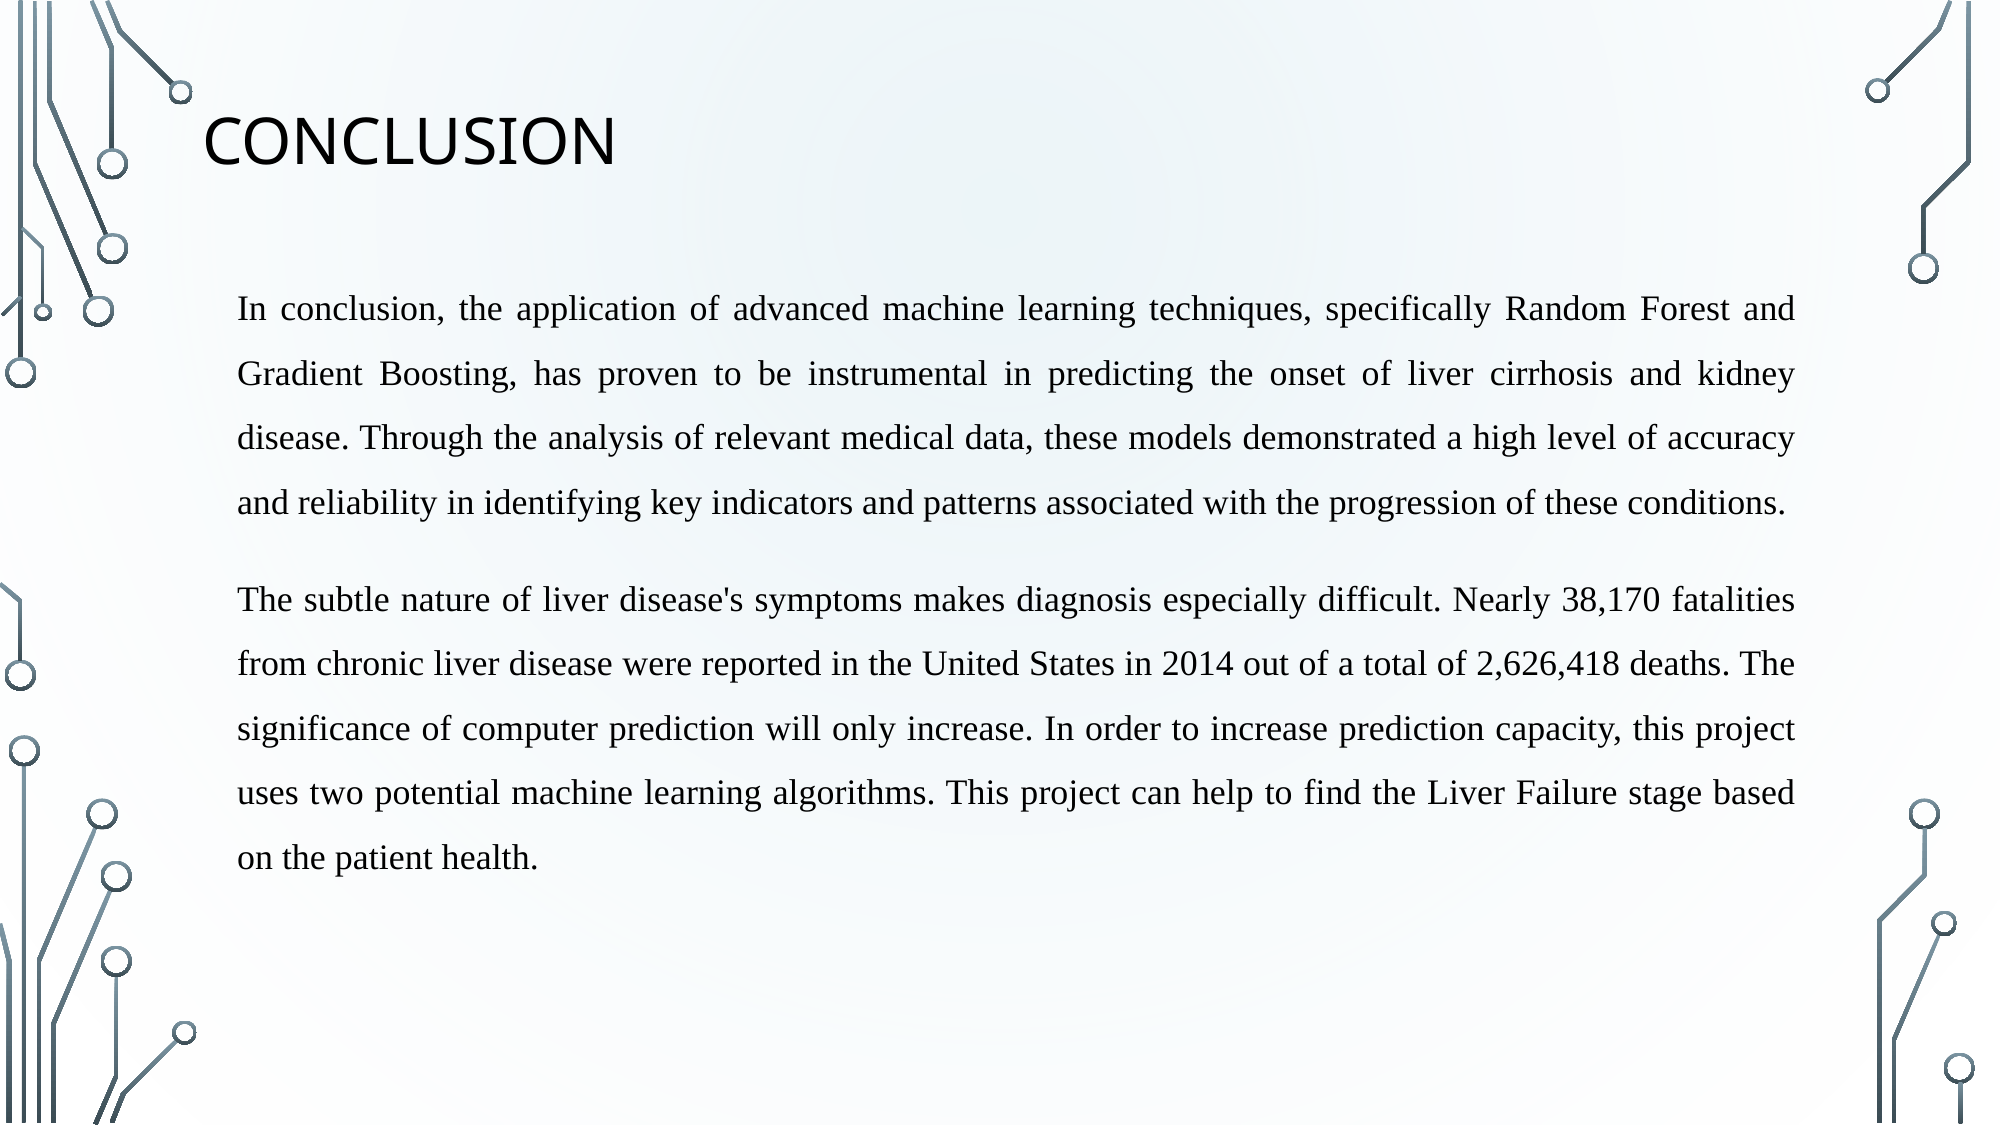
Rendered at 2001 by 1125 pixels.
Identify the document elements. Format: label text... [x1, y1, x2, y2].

title CONCLUSION [187, 101, 1813, 187]
list In conclusion, the application of advanced machine learning techniques, specifically Random Forest and Gradient Boosting, has proven to be instrumental in predicting the onset of liver cirrhosis and kidney disease. Through the analysis of relevant medical data, these models demonstrated a high level of accuracy and reliability in identifying key indicators and patterns associated with the progression of these conditions. The subtle nature of liver disease's symptoms makes diagnosis especially difficult. Nearly 38,170 fatalities from chronic liver disease were reported in the United States in 2014 out of a total of 2,626,418 deaths. The significance of computer prediction will only increase. In order to increase prediction capacity, this project uses two potential machine learning algorithms. This project can help to find the Liver Failure stage based on the patient health. [187, 255, 1813, 950]
